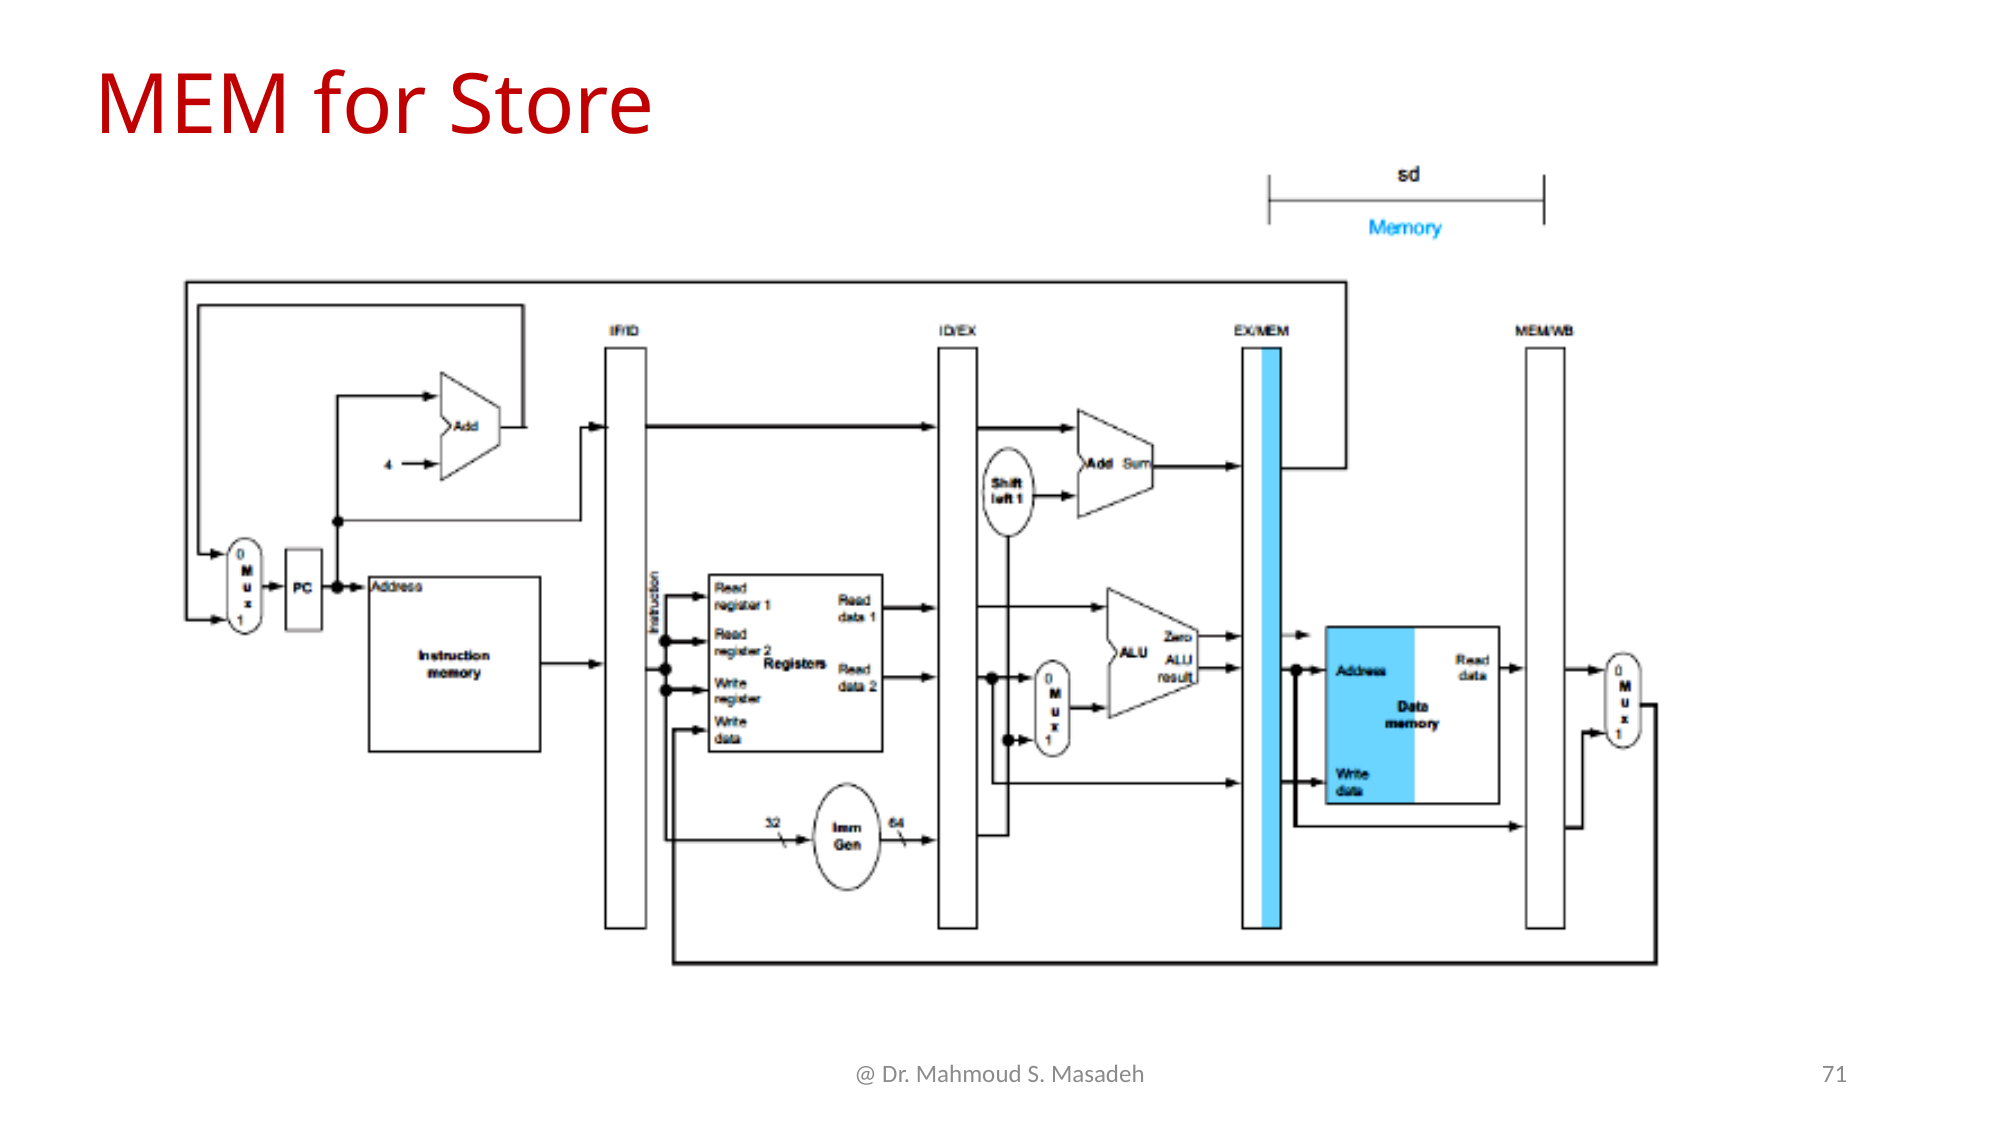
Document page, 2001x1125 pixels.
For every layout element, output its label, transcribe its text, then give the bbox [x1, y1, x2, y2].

slide_number 71 [1412, 1042, 1863, 1103]
footer @ Dr. Mahmoud S. Masadeh [662, 1042, 1338, 1103]
picture [139, 164, 1698, 1005]
title MEM for Store [79, 59, 1929, 154]
